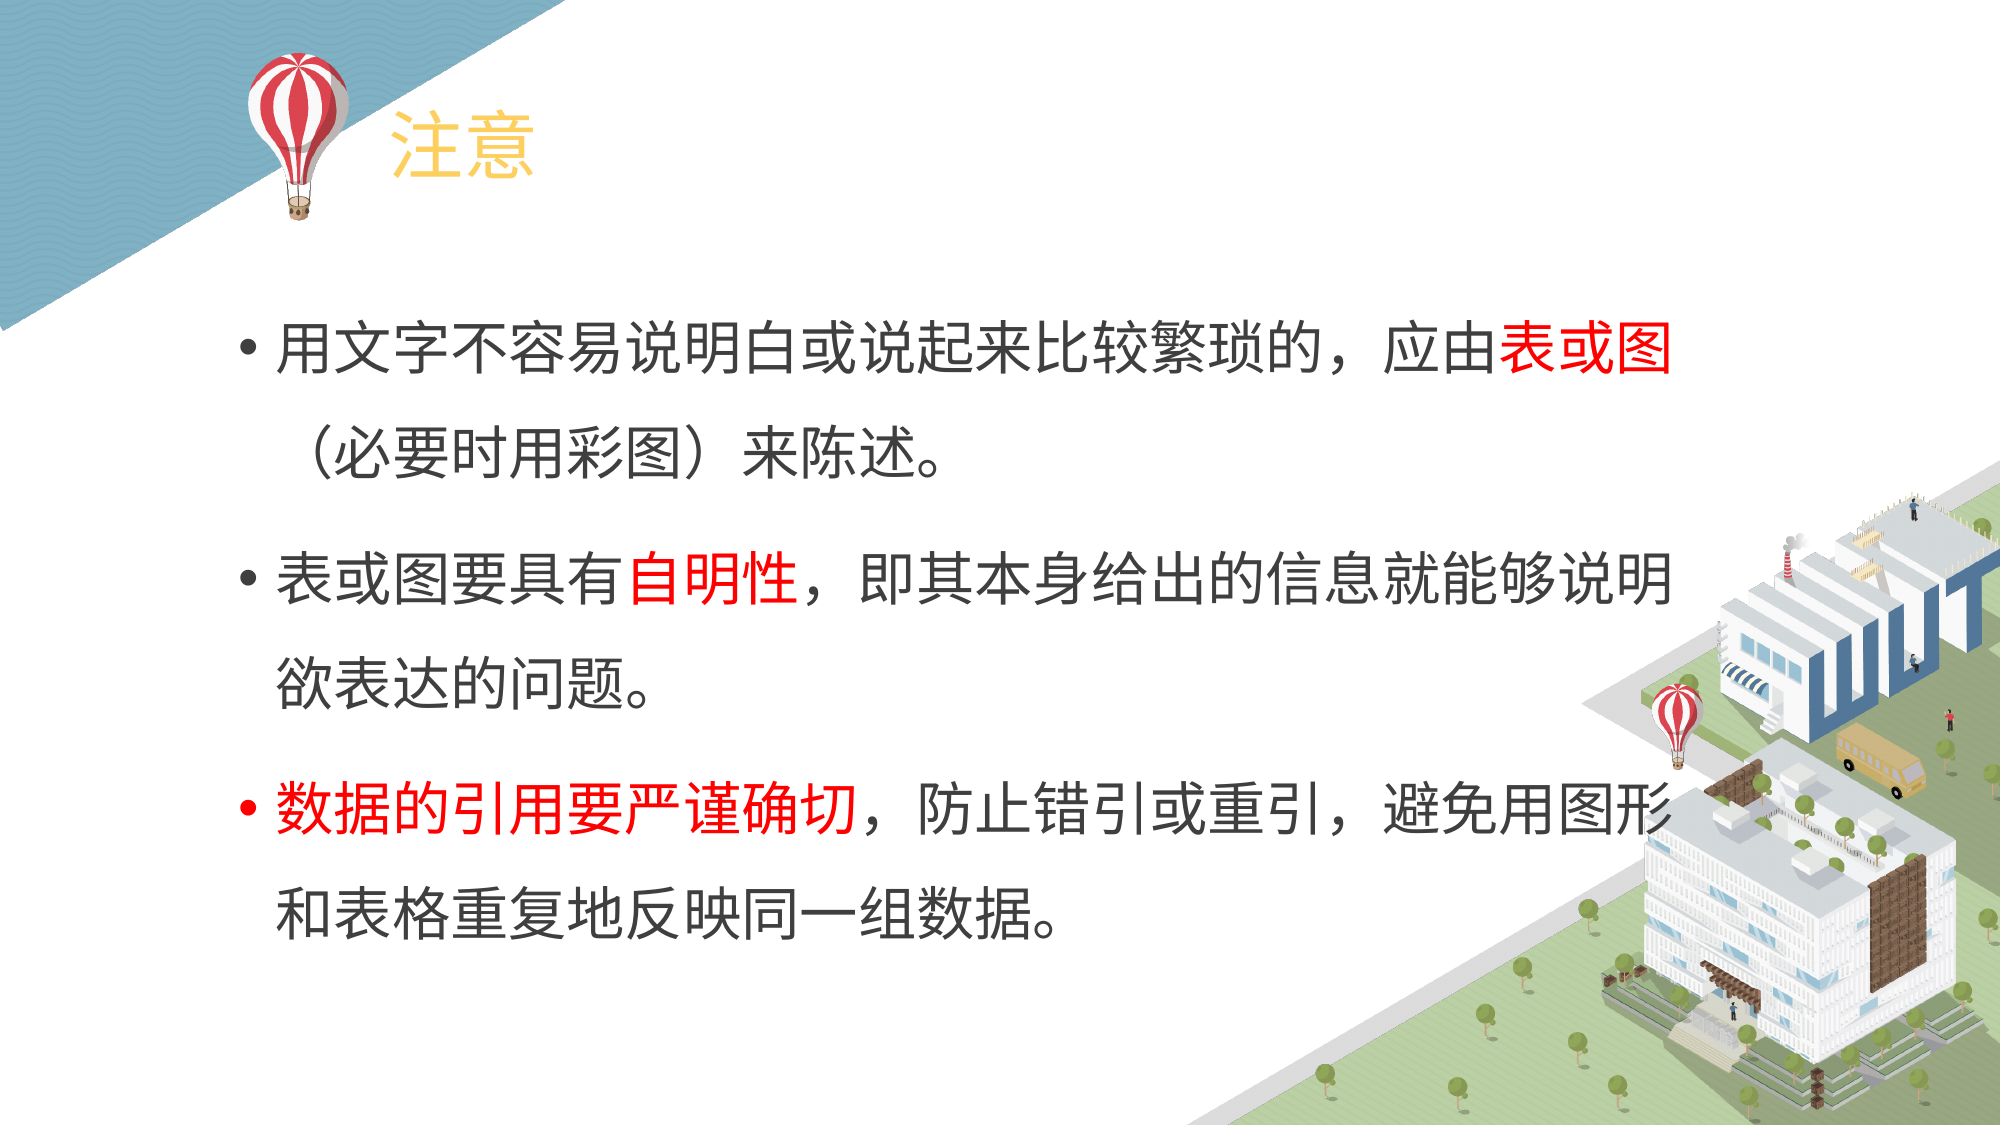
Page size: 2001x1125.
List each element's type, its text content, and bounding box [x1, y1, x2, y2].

list 用文字不容易说明白或说起来比较繁琐的，应由表或图（必要时用彩图）来陈述。 表或图要具有自明性，即其本身给出的信息就能够说明欲表达的问题。 数据的引用要严谨确切，防止错引或重引，避免用图形和表格重复地反映同一组数据。 [223, 269, 1727, 984]
title 注意 [373, 85, 1738, 214]
picture [0, 0, 2000, 1125]
